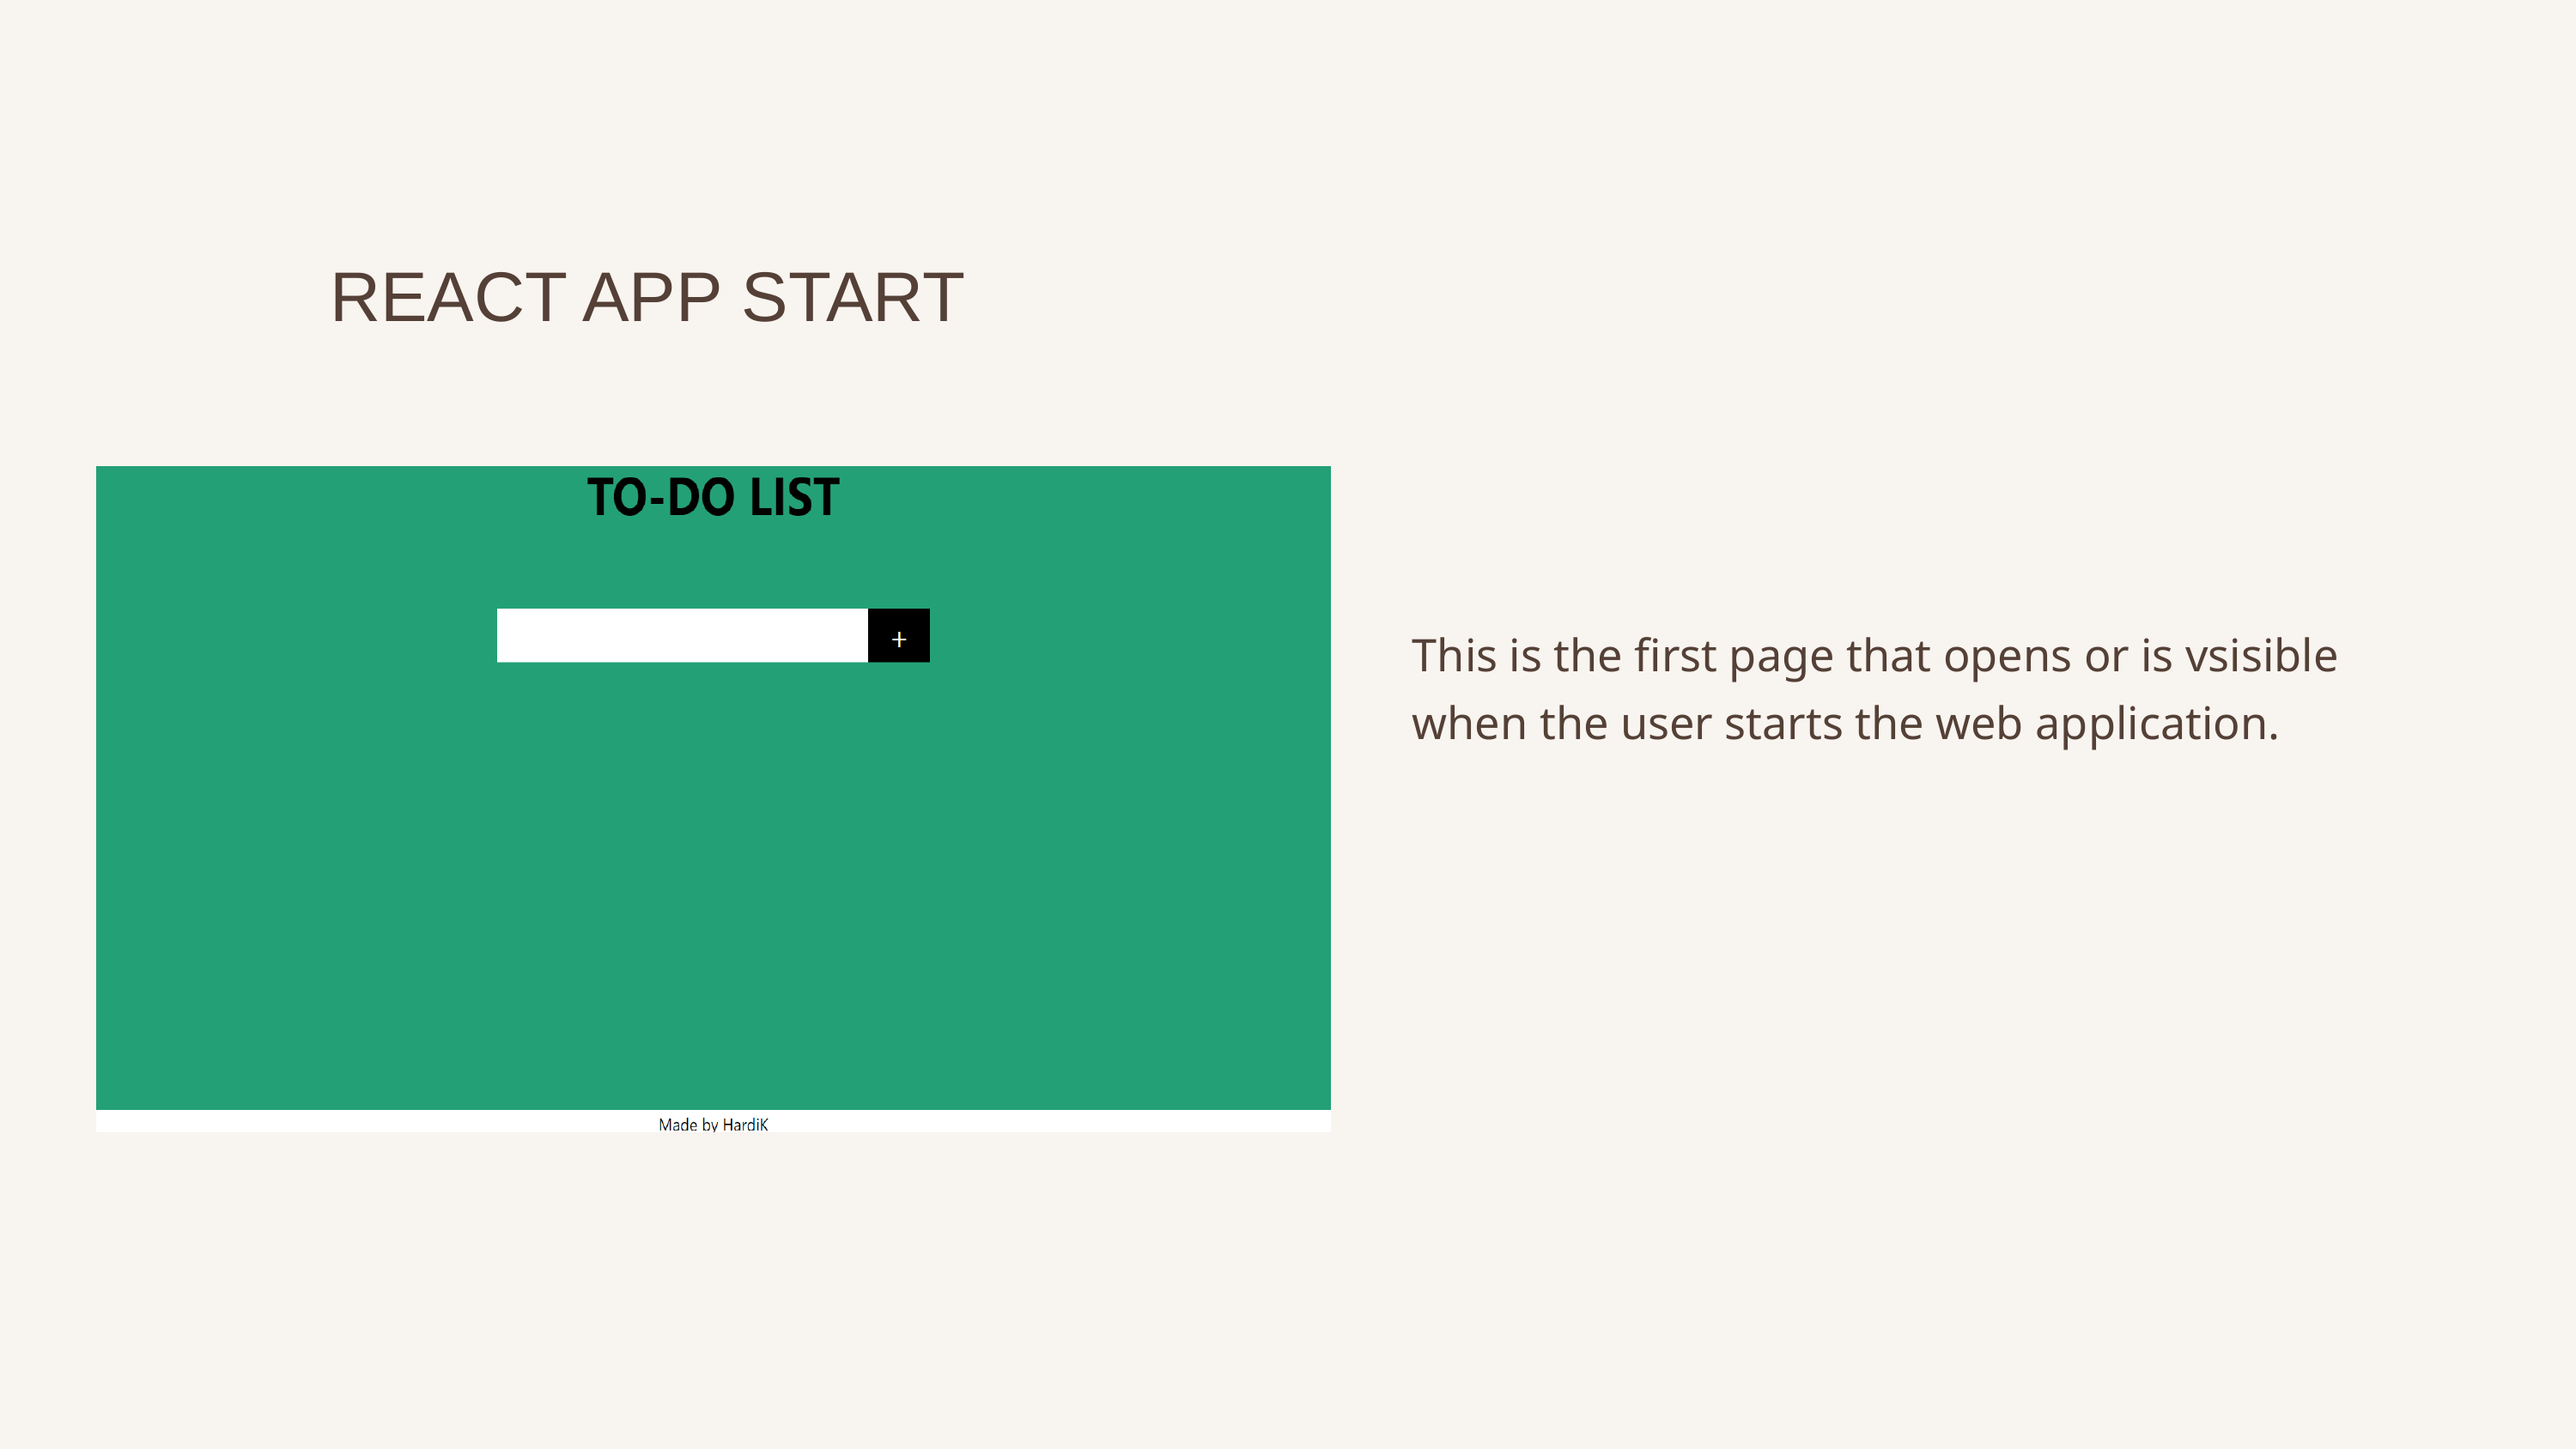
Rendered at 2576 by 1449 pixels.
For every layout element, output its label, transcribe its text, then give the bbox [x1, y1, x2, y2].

text_box This is the first page that opens or is vsisible when the user starts the web application. [1412, 613, 2432, 749]
picture [96, 466, 1332, 1132]
text_box REACT APP START [330, 251, 1176, 336]
